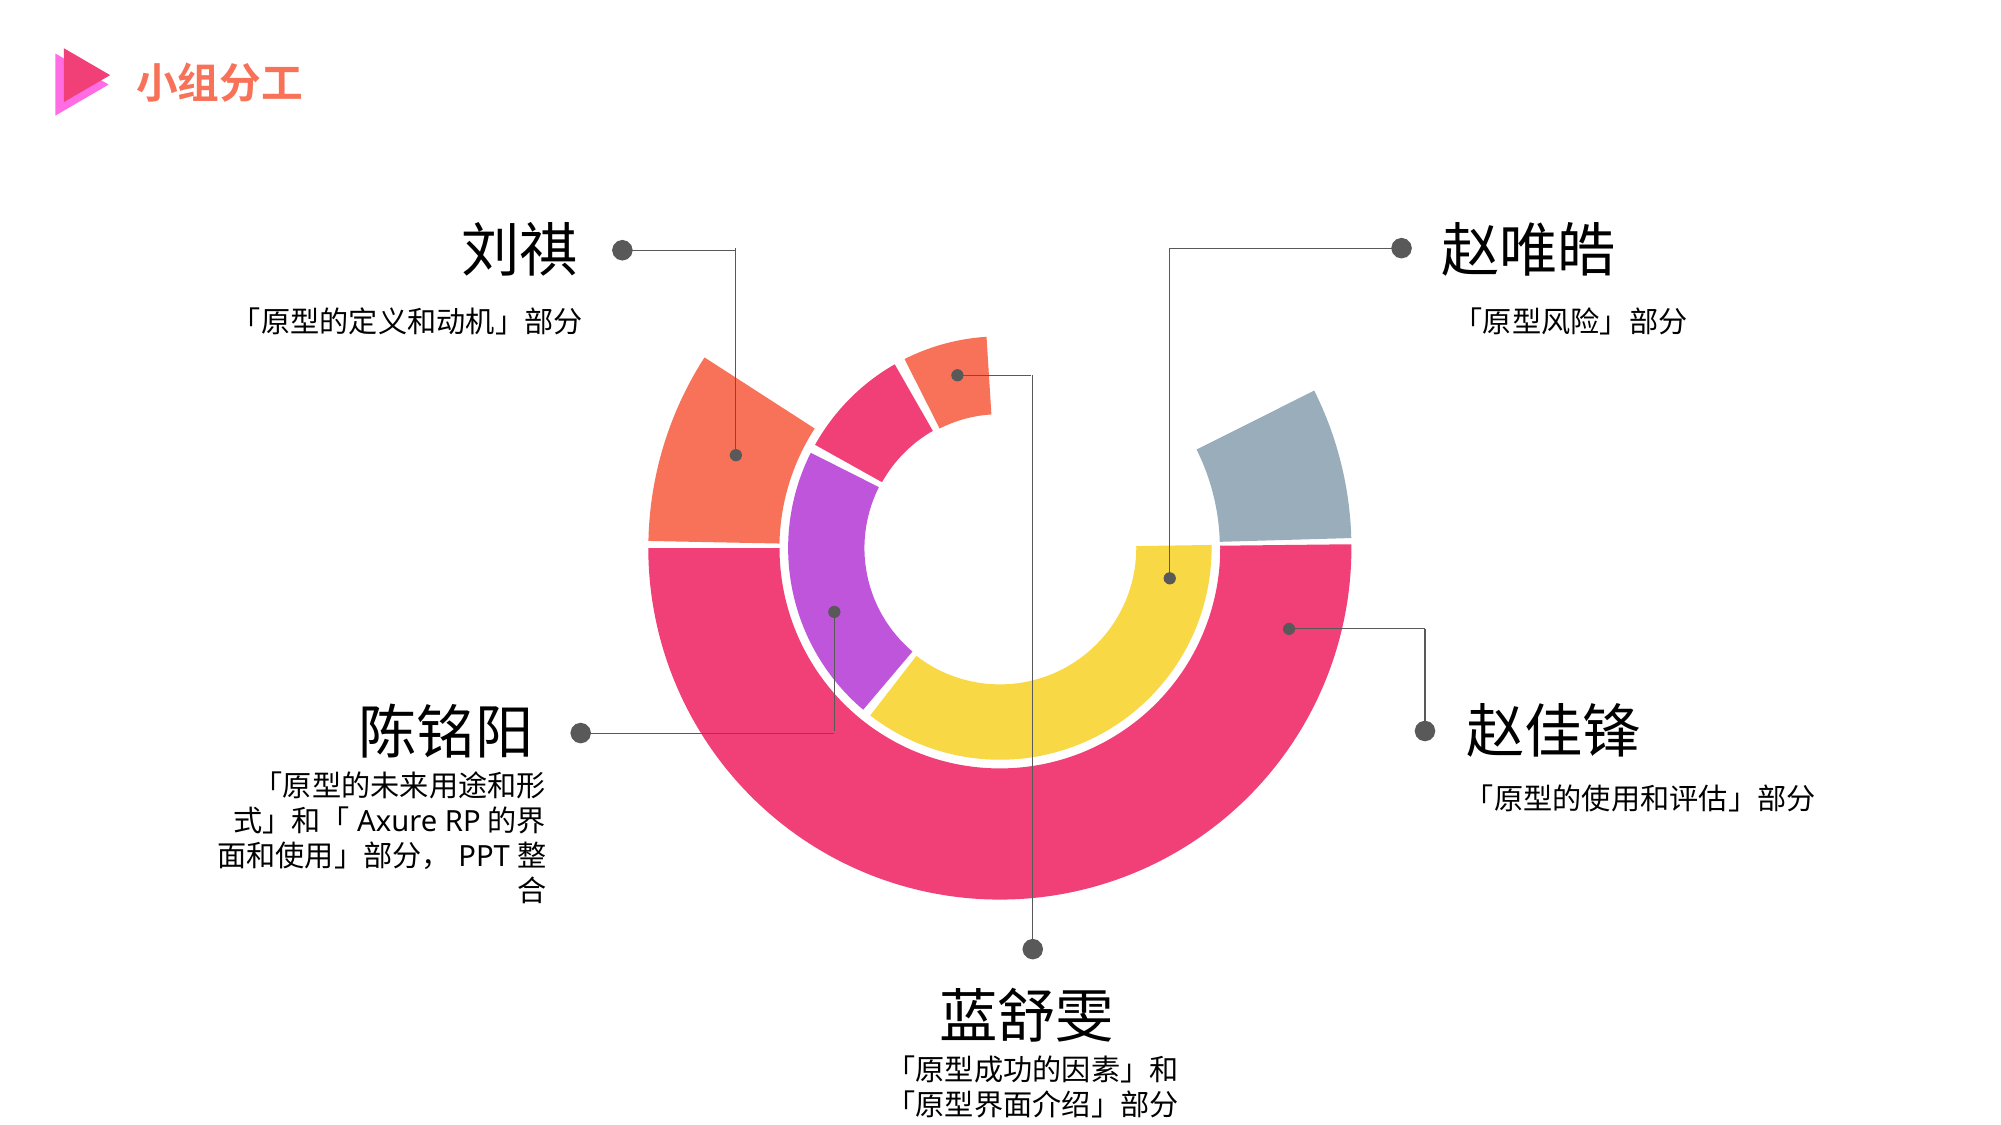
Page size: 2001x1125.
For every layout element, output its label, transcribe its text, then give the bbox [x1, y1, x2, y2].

text_box [1033, 543, 1213, 759]
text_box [648, 544, 768, 799]
text_box 蓝舒雯 [924, 971, 1129, 1044]
text_box 「原型的使用和评估」部分 [1450, 773, 1882, 823]
text_box [787, 451, 914, 712]
text_box [1033, 543, 1353, 900]
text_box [55, 48, 111, 116]
text_box 小组分工 [121, 48, 455, 114]
text_box [868, 654, 957, 757]
text_box [647, 406, 817, 545]
text_box [813, 362, 935, 484]
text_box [575, 294, 783, 409]
text_box [752, 547, 957, 898]
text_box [1120, 297, 1451, 530]
text_box 赵佳锋 [1451, 687, 1656, 772]
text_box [957, 375, 1032, 950]
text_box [1288, 628, 1425, 731]
text_box [903, 335, 990, 430]
text_box [1218, 530, 1353, 543]
text_box 「原型的定义和动机」部分 [110, 295, 575, 346]
text_box 「原型风险」部分 [1439, 295, 1807, 346]
text_box 刘祺 [446, 205, 594, 290]
text_box 「原型的未来用途和形式」和「Axure RP的界面和使用」部分，PPT整合 [192, 759, 561, 915]
text_box 「原型成功的因素」和「原型界面介绍」部分 [848, 1044, 1217, 1125]
text_box 赵唯皓 [1426, 205, 1631, 290]
text_box 陈铭阳 [343, 687, 549, 759]
